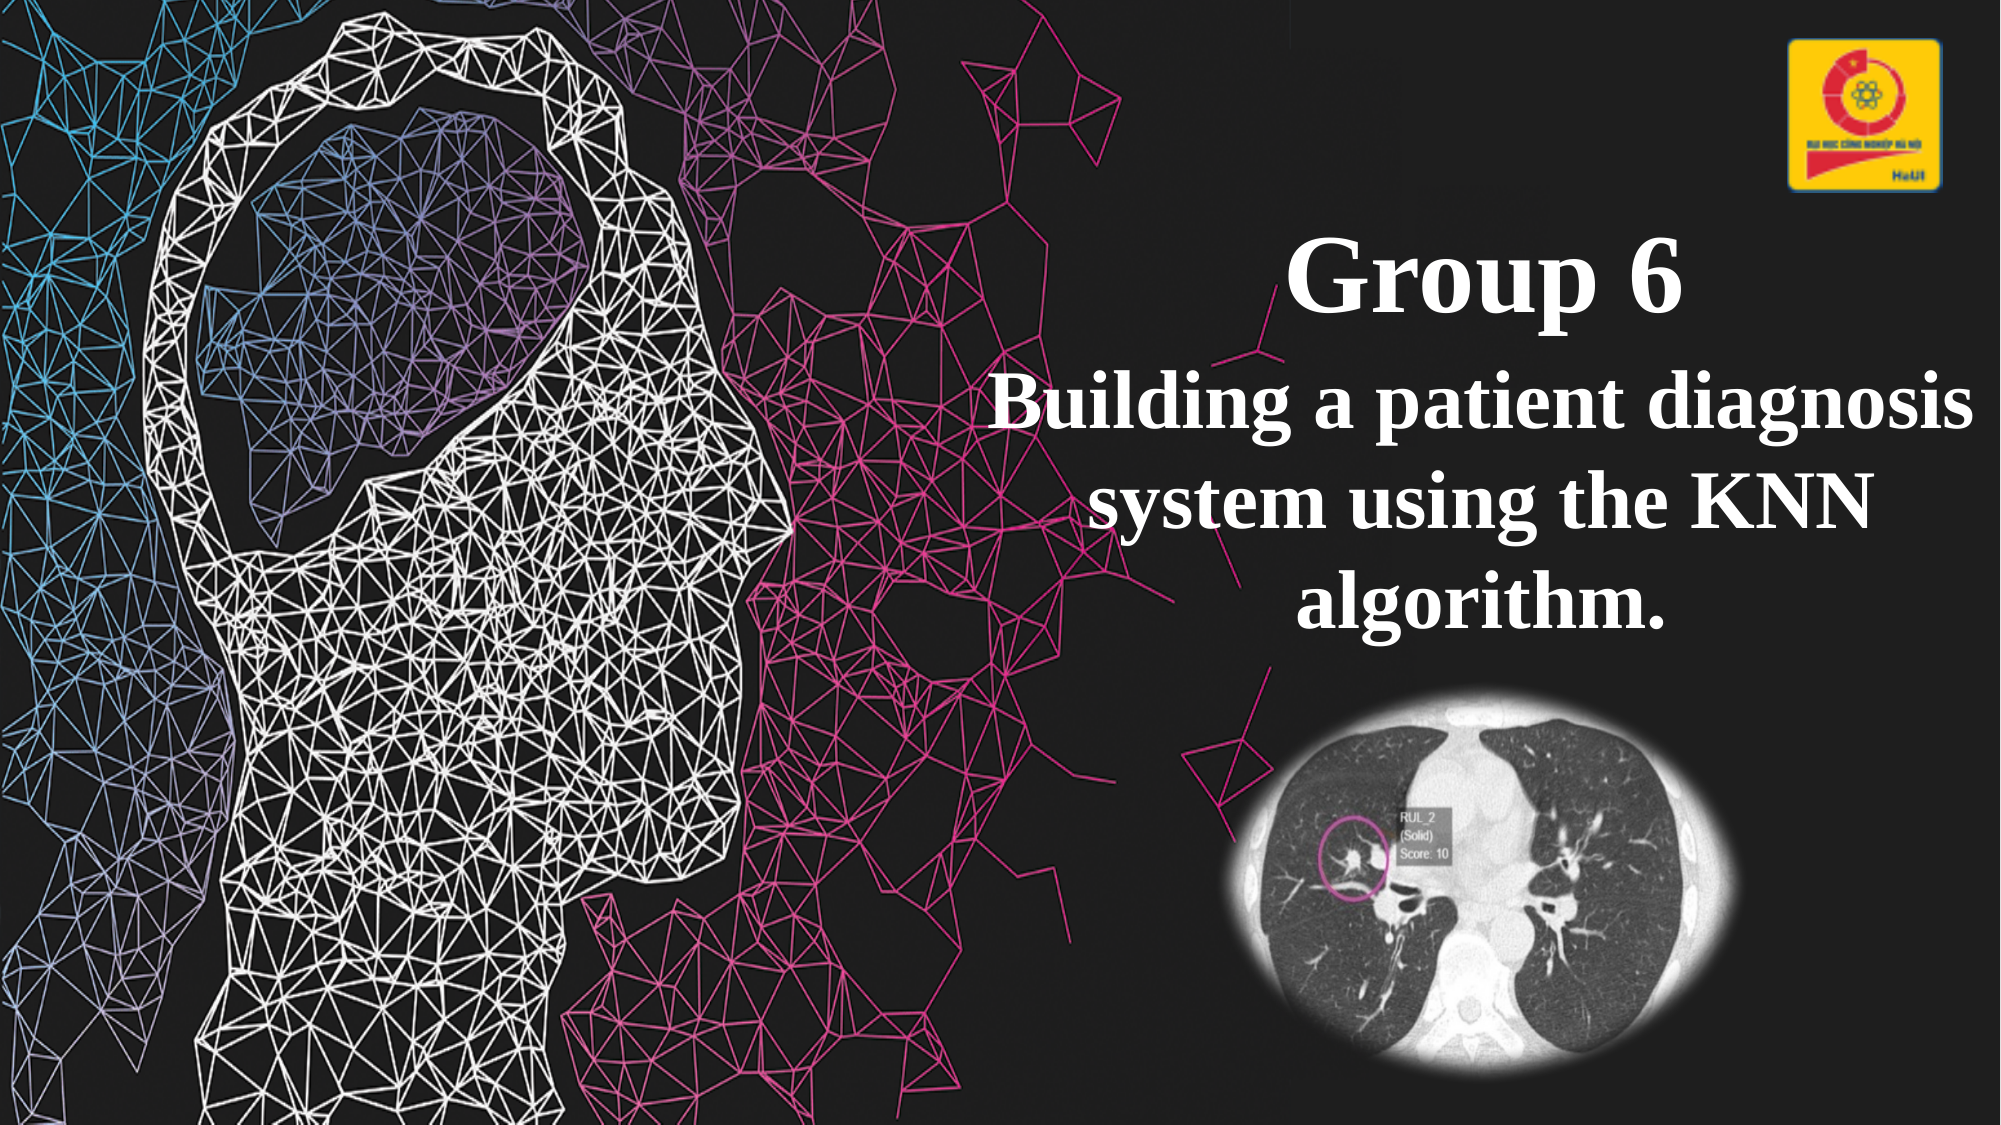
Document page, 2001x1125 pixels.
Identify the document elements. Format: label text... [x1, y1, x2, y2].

text_box Building a patient diagnosis system using the KNN algorithm. [963, 337, 2000, 653]
picture [0, 0, 2001, 1125]
text_box Group 6 [1268, 193, 1852, 343]
